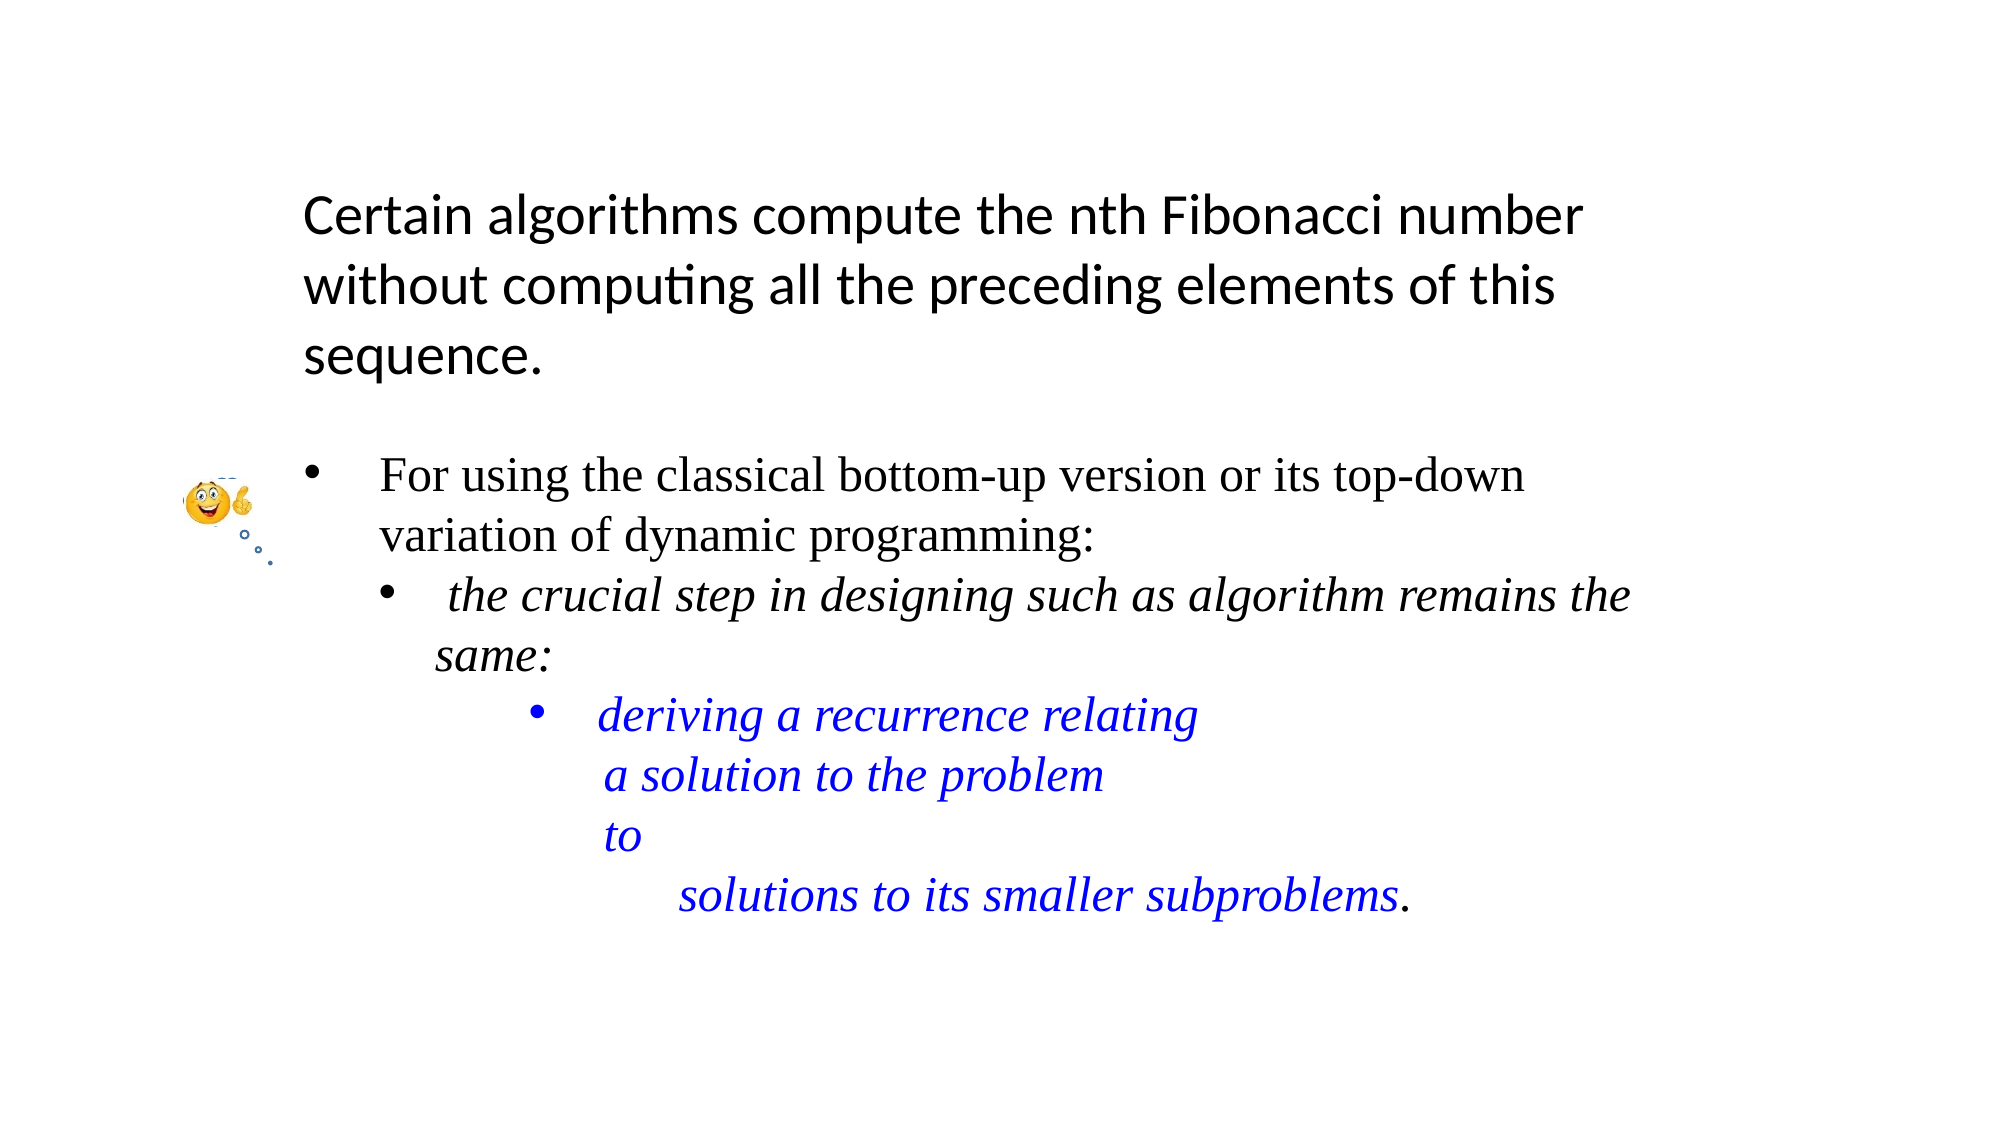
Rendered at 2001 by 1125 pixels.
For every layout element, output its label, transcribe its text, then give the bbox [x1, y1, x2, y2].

text_box Certain algorithms compute the nth Fibonacci number without computing all the preceding elements of this sequence. For using the classical bottom-up version or its top-down variation of dynamic programming: the crucial step in designing such as algorithm remains the same: deriving a recurrence relating a solution to the problem to solutions to its smaller subproblems. [288, 168, 1712, 989]
text_box [254, 546, 262, 554]
picture [183, 479, 253, 526]
text_box [239, 529, 250, 540]
